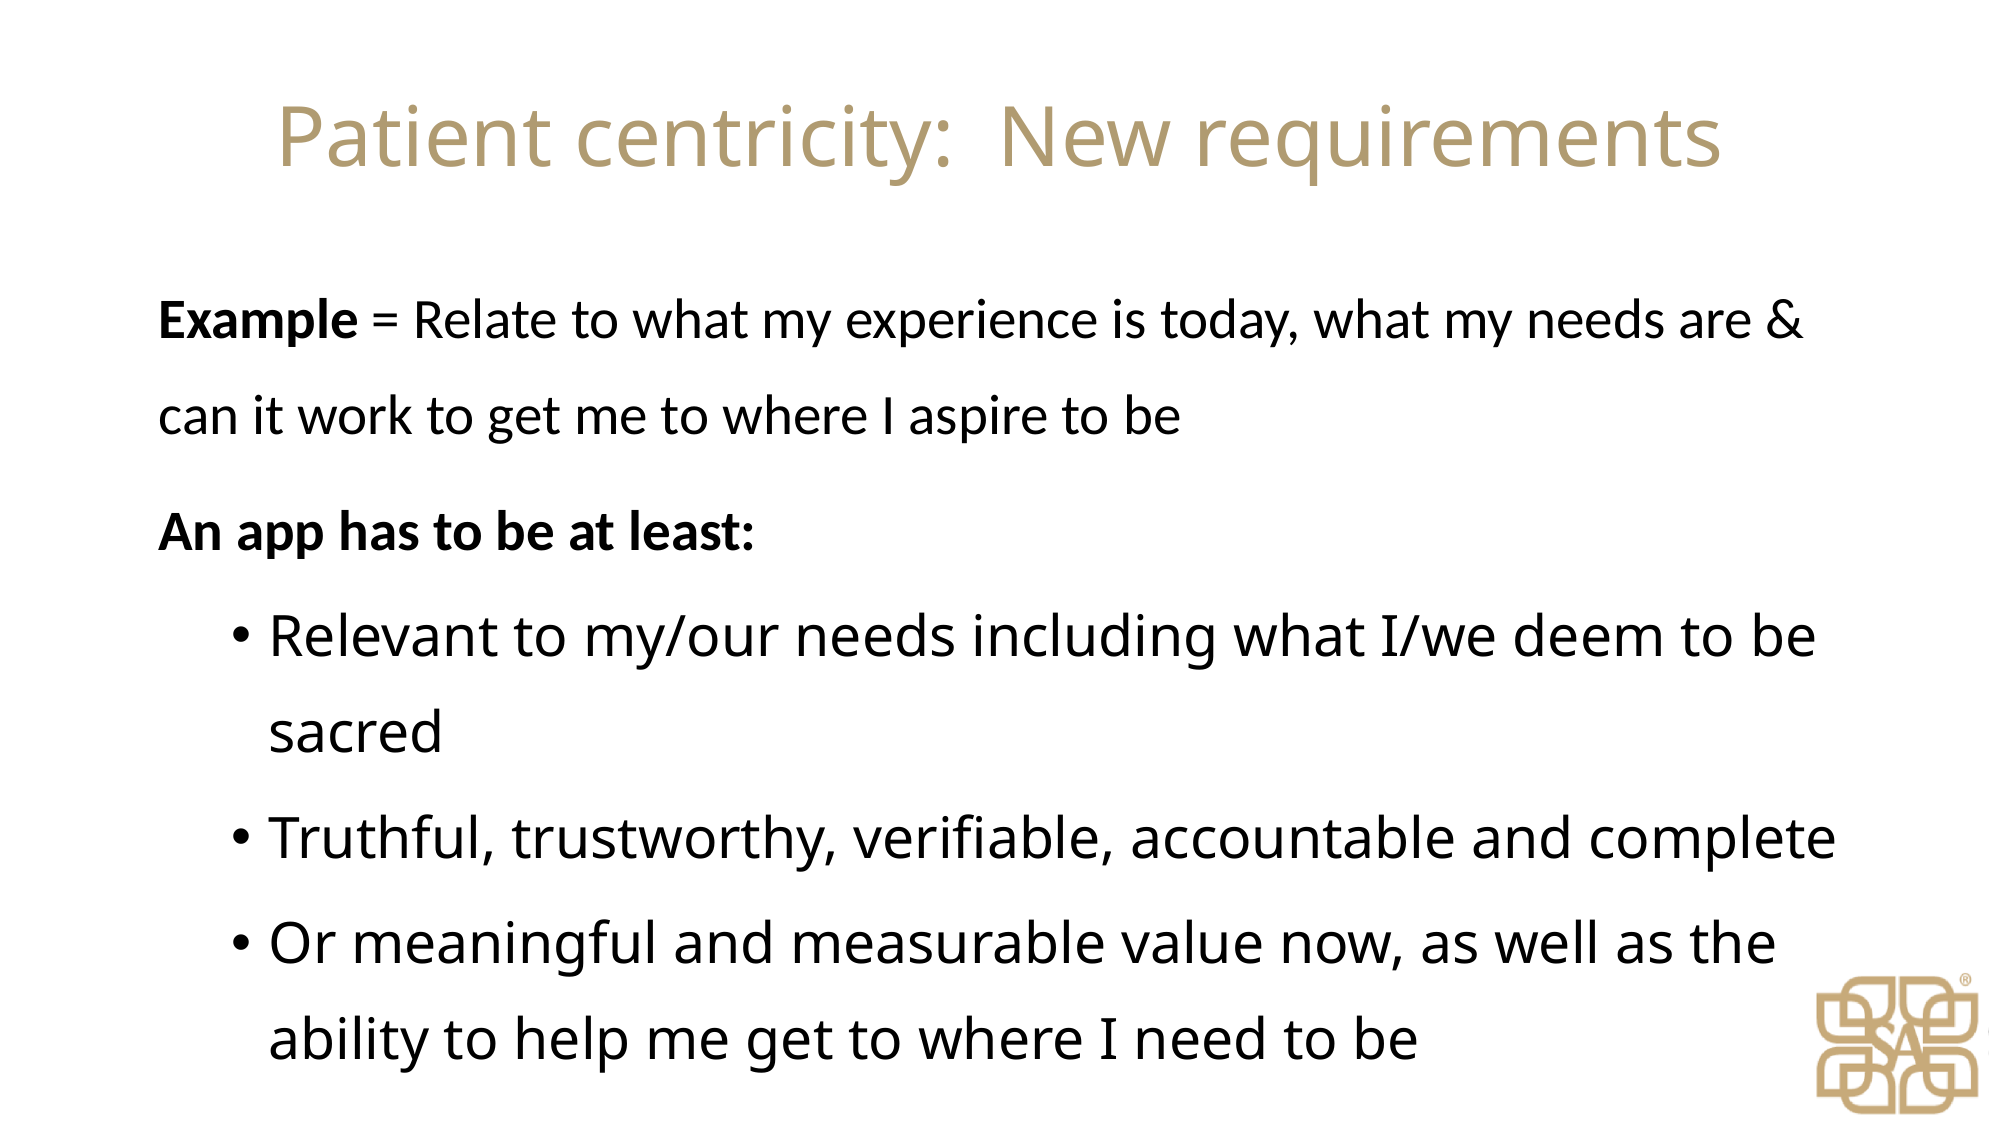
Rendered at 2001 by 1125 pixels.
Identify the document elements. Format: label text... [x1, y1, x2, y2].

list Example = Relate to what my experience is today, what my needs are & can it work to get me to where I aspire to be An app has to be at least: Relevant to my/our needs including what I/we deem to be sacred Truthful, trustworthy, verifiable, accountable and complete Or meaningful and measurable value now, as well as the ability to help me get to where I need to be [137, 246, 1863, 1095]
title Patient centricity: New requirements [0, 30, 2000, 248]
picture [1804, 966, 1989, 1125]
